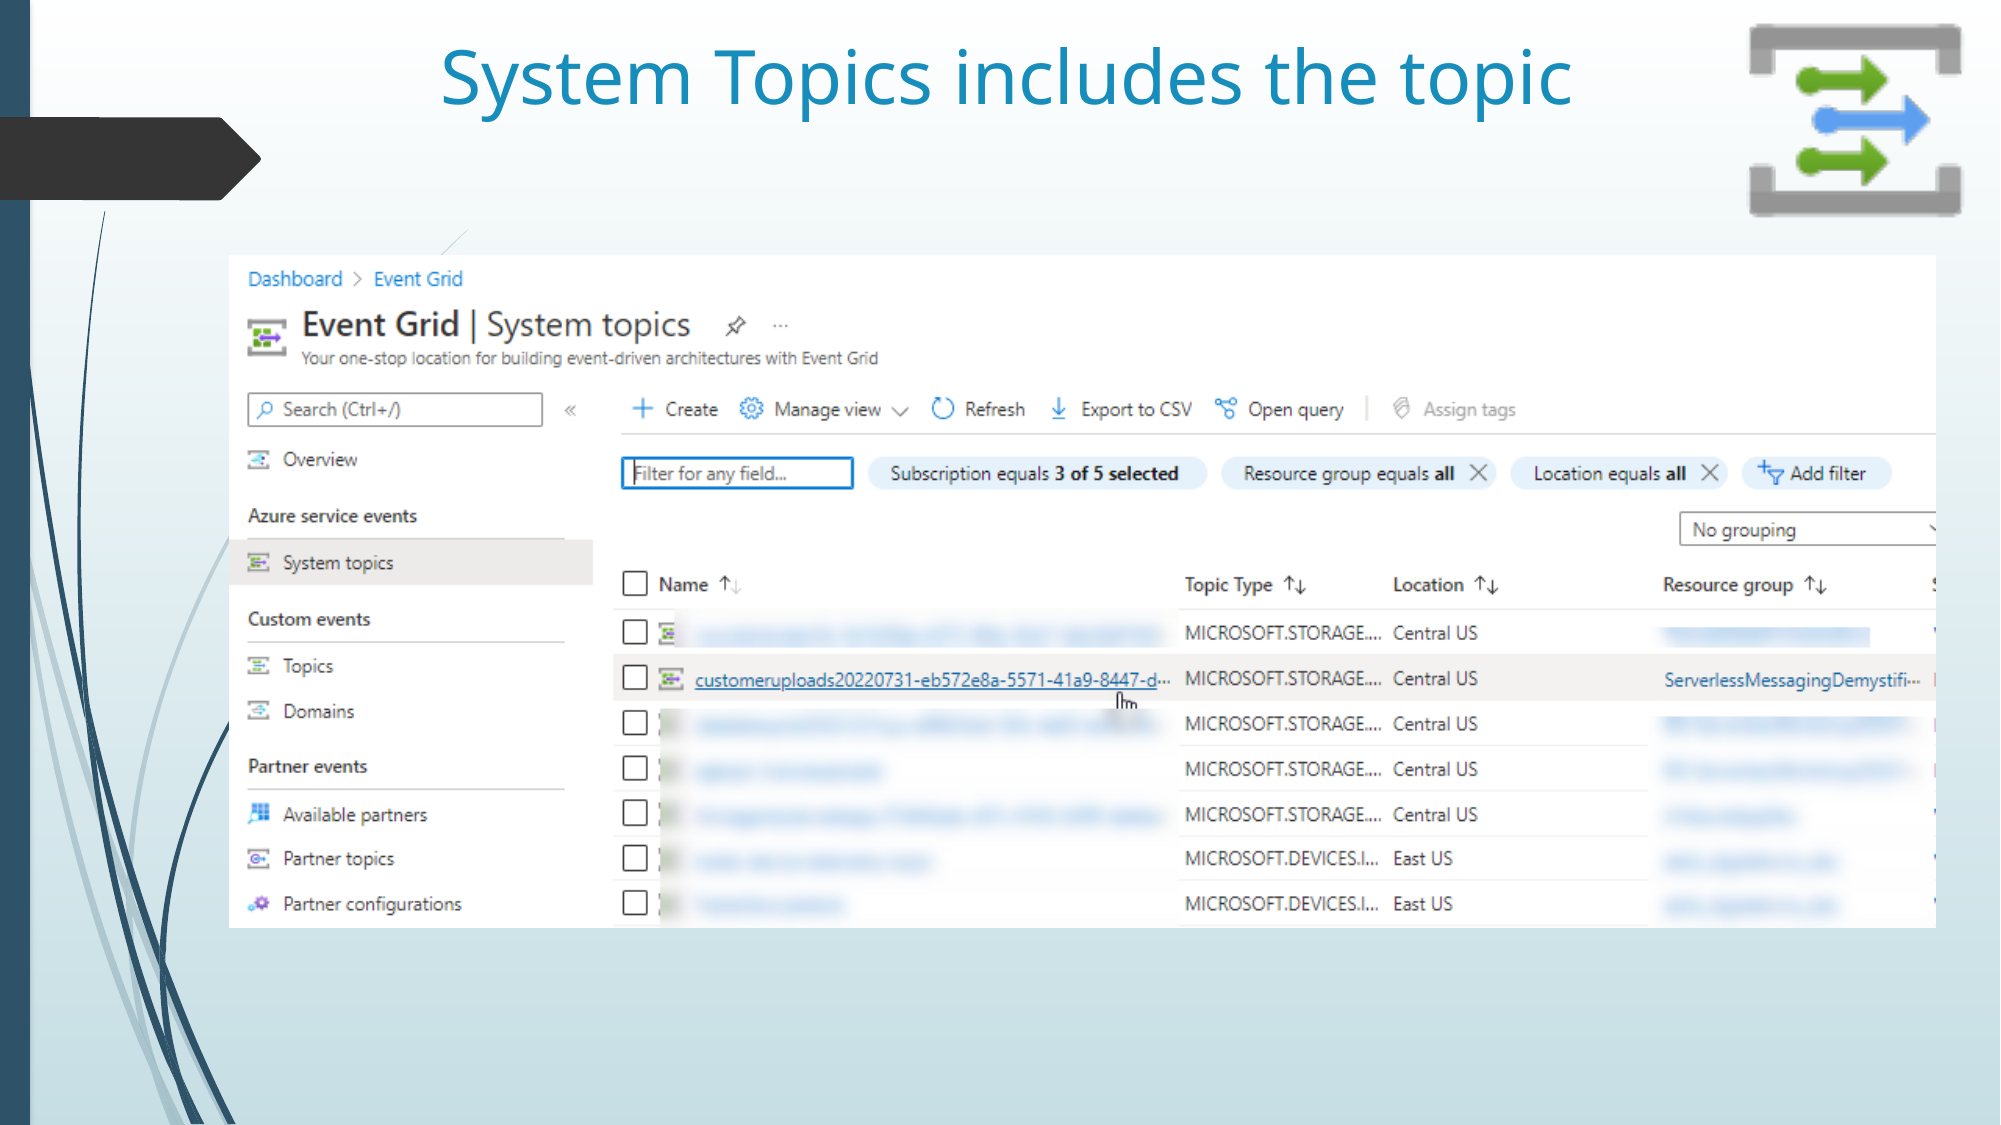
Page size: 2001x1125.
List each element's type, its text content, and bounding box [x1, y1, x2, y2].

picture [1745, 9, 1969, 233]
title System Topics includes the topic [425, 22, 1740, 233]
picture [228, 255, 1936, 928]
